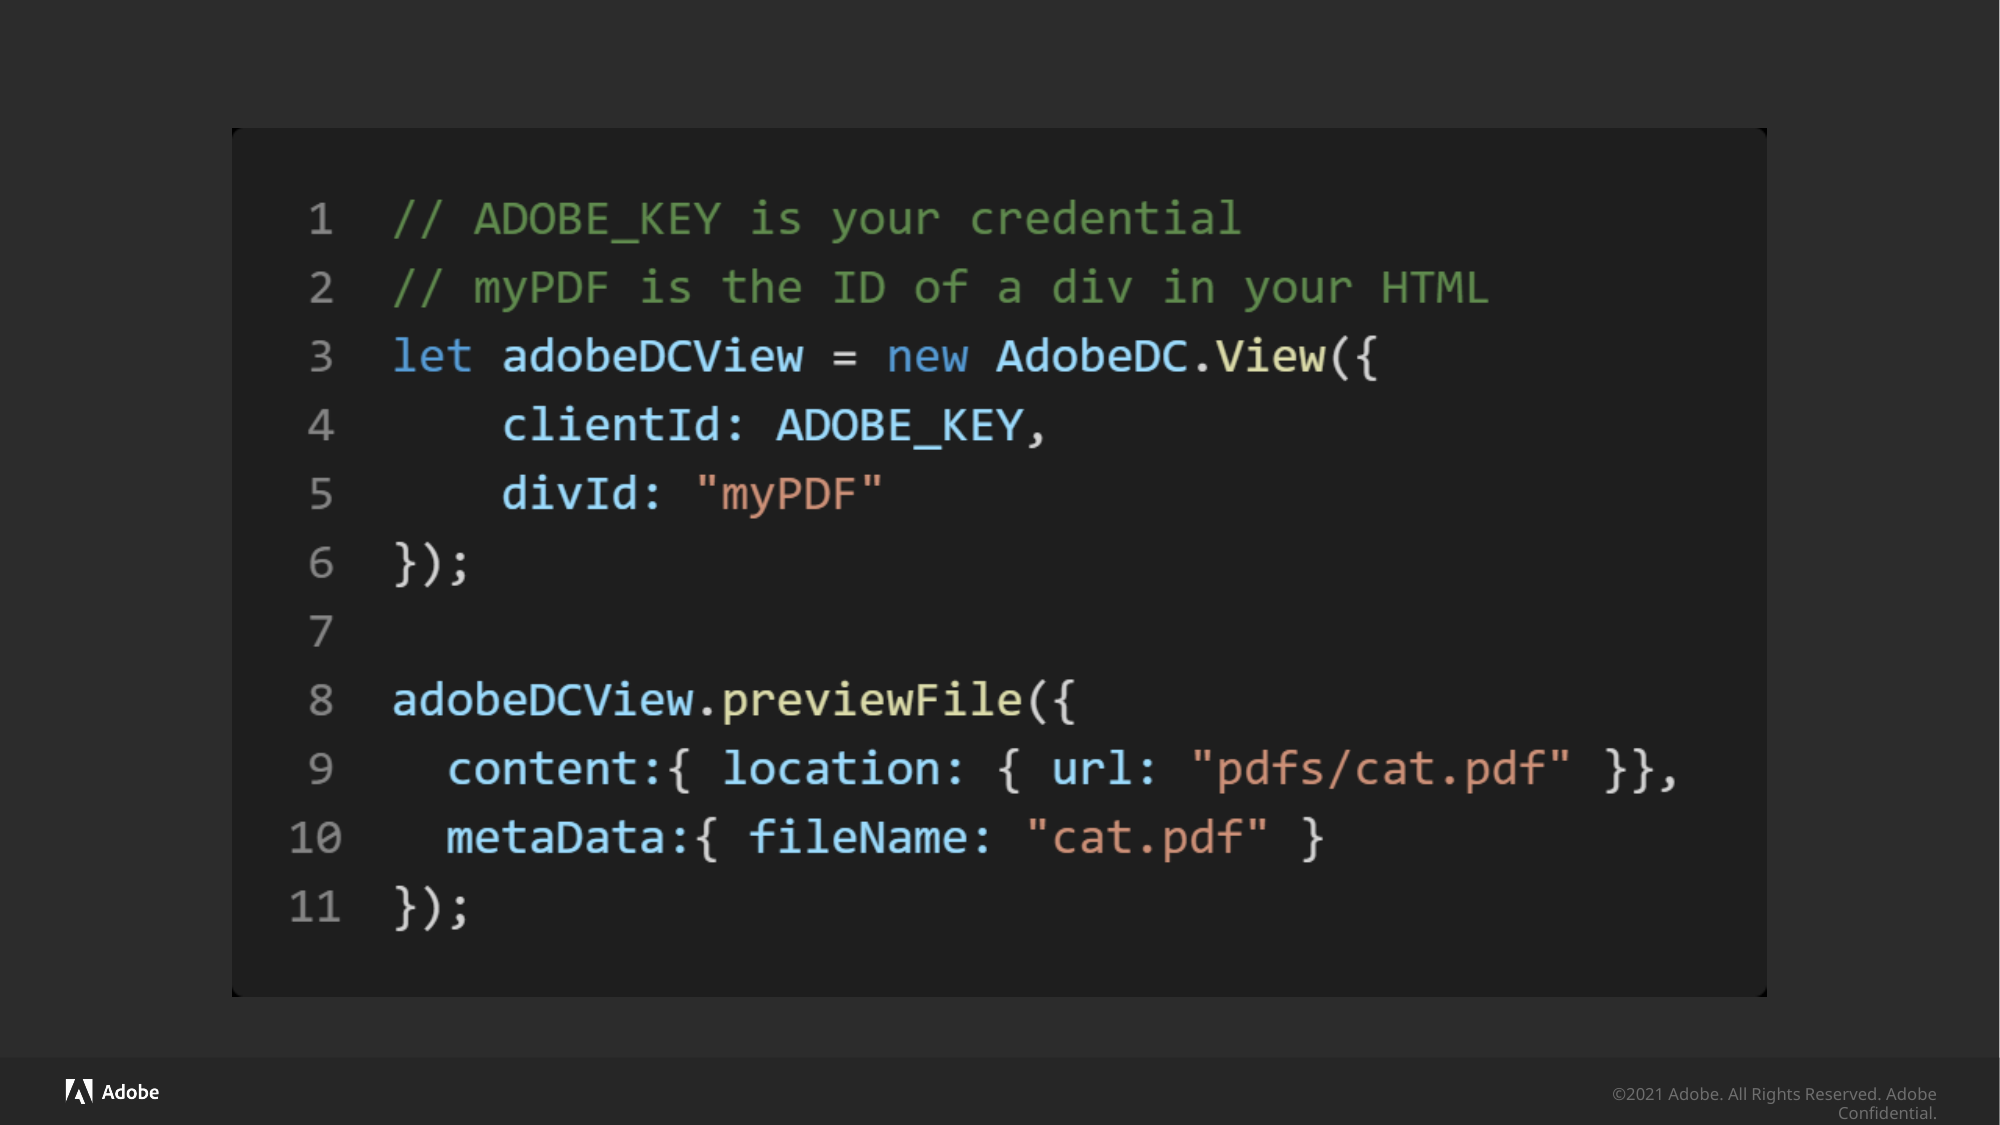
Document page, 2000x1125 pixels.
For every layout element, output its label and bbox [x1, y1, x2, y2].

picture [232, 127, 1768, 998]
